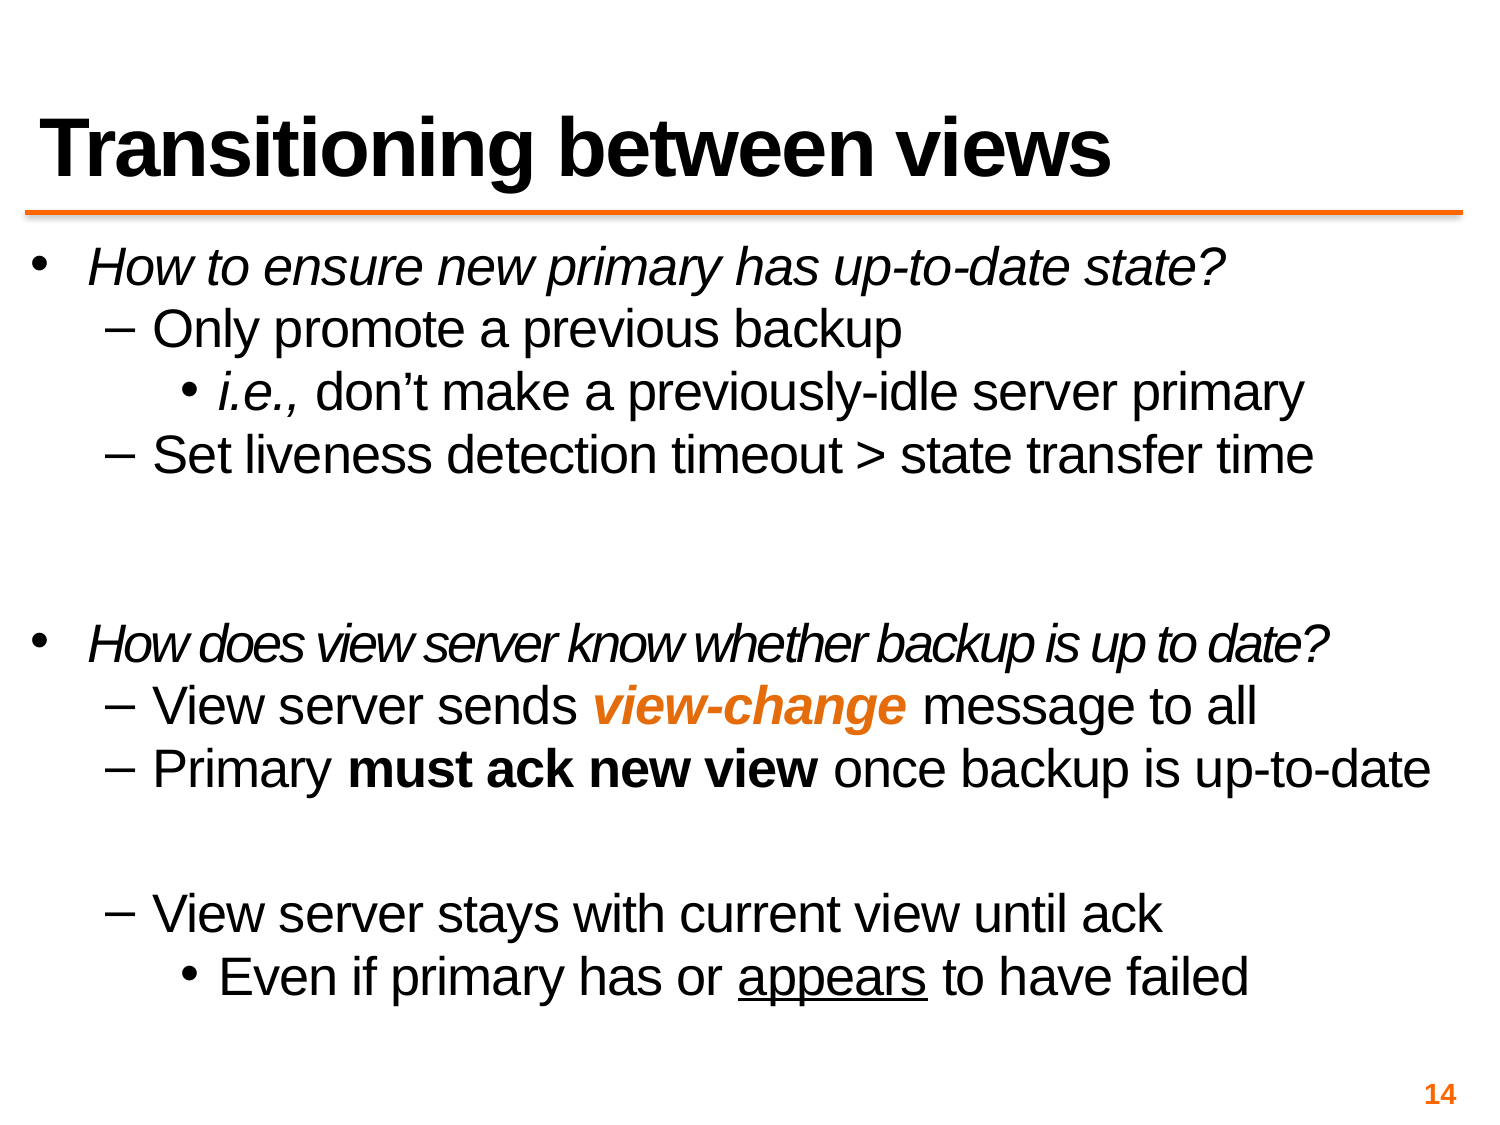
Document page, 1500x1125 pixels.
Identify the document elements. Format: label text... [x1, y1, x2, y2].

slide_number 14 [1112, 1074, 1463, 1110]
list How to ensure new primary has up-to-date state? Only promote a previous backup i.e., don’t make a previously-idle server primary Set liveness detection timeout > state transfer time How does view server know whether backup is up to date? View server sends view-change message to all Primary must ack new view once backup is up-to-date View server stays with current view until ack Even if primary has or appears to have failed [24, 237, 1463, 1063]
title Transitioning between views [24, 24, 1463, 201]
